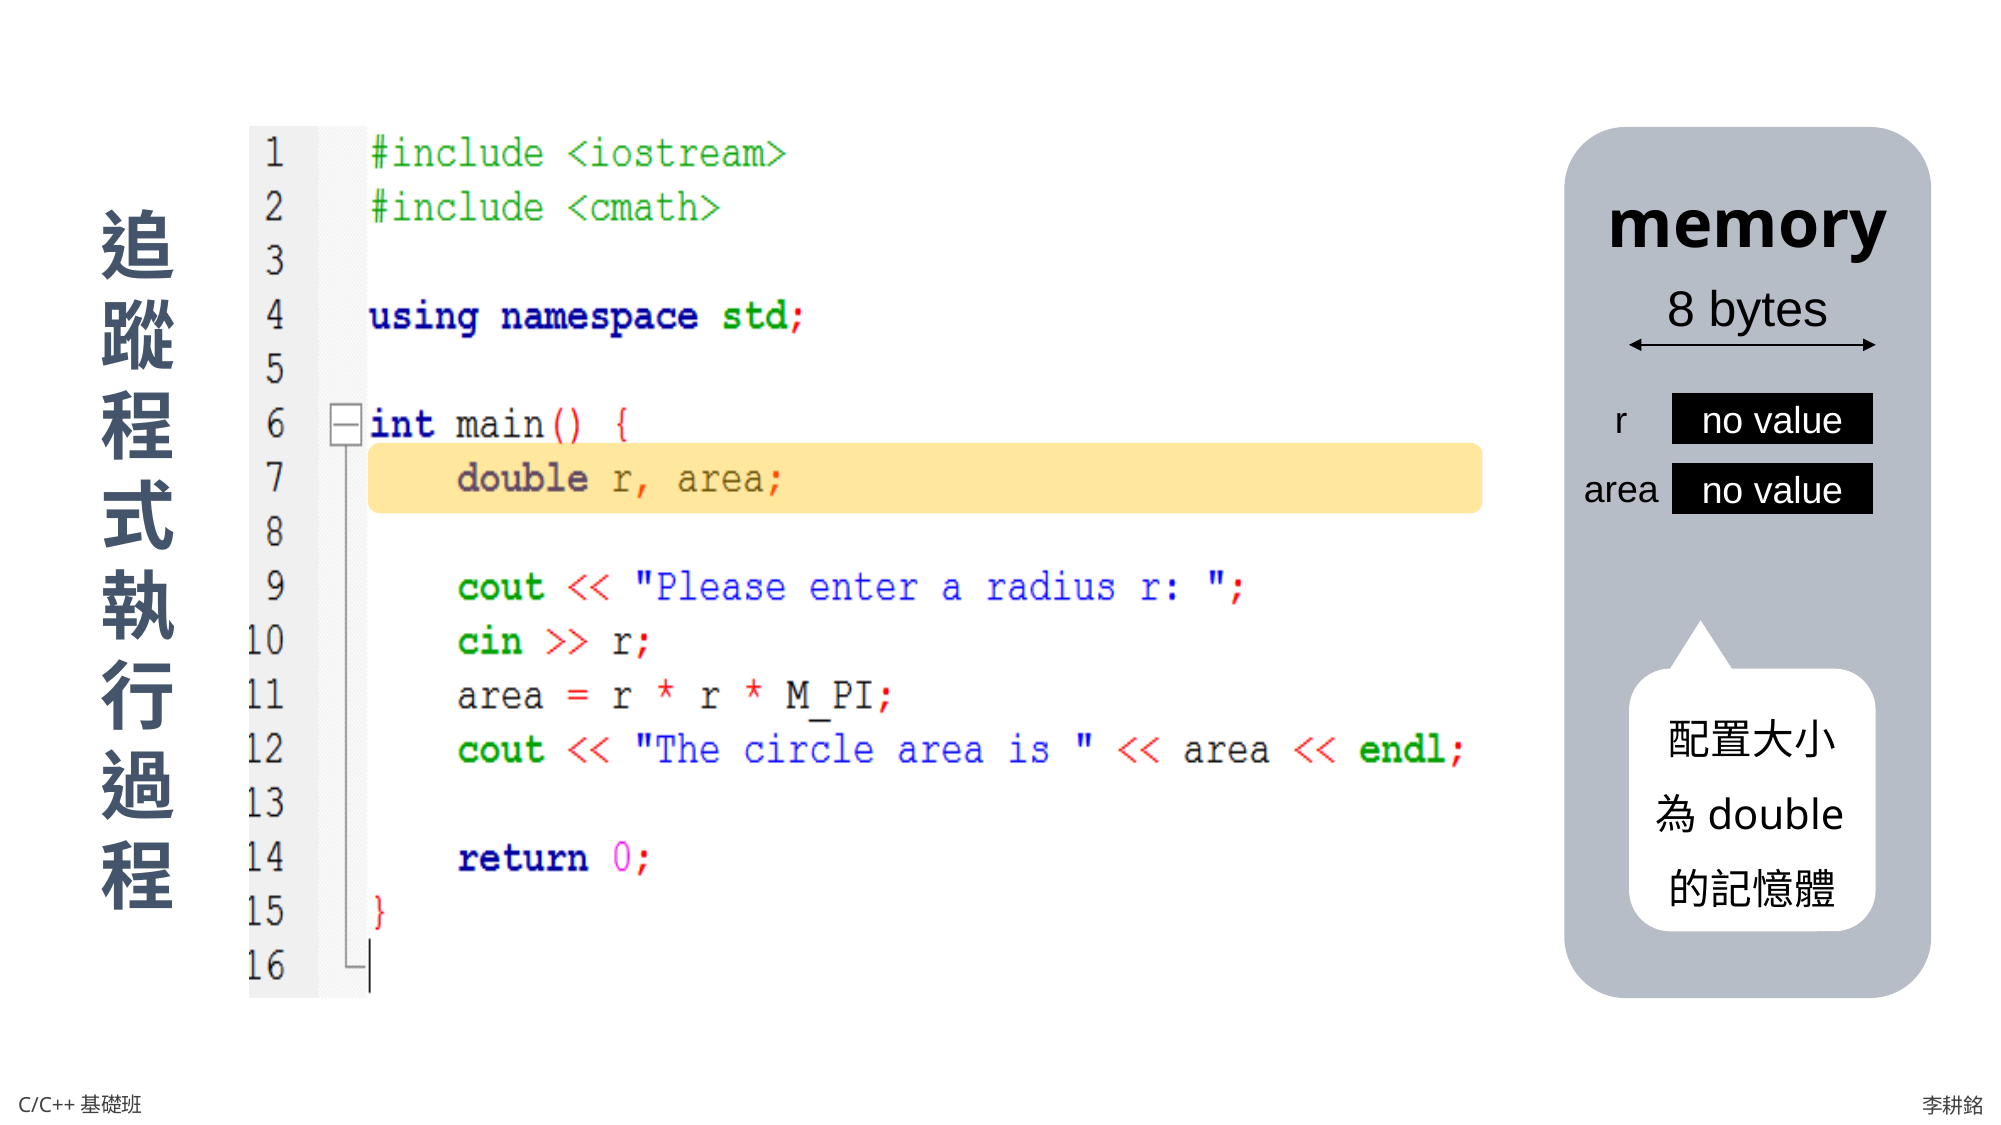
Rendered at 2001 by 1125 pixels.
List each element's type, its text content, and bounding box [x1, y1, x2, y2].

text_box r [1591, 388, 1652, 449]
text_box no value [1673, 394, 1872, 443]
text_box C/C++基礎班 [3, 1084, 158, 1125]
picture [249, 126, 1483, 999]
text_box 李耕銘 [1907, 1084, 2000, 1125]
text_box [1563, 125, 1933, 1000]
text_box 配置大小為double的記憶體 [1629, 620, 1876, 932]
text_box 8 bytes [1629, 269, 1867, 344]
text_box area [1559, 457, 1684, 518]
text_box no value [1684, 463, 1872, 513]
text_box memory [1587, 173, 1909, 268]
text_box 追蹤程式執行過程 [76, 191, 200, 927]
